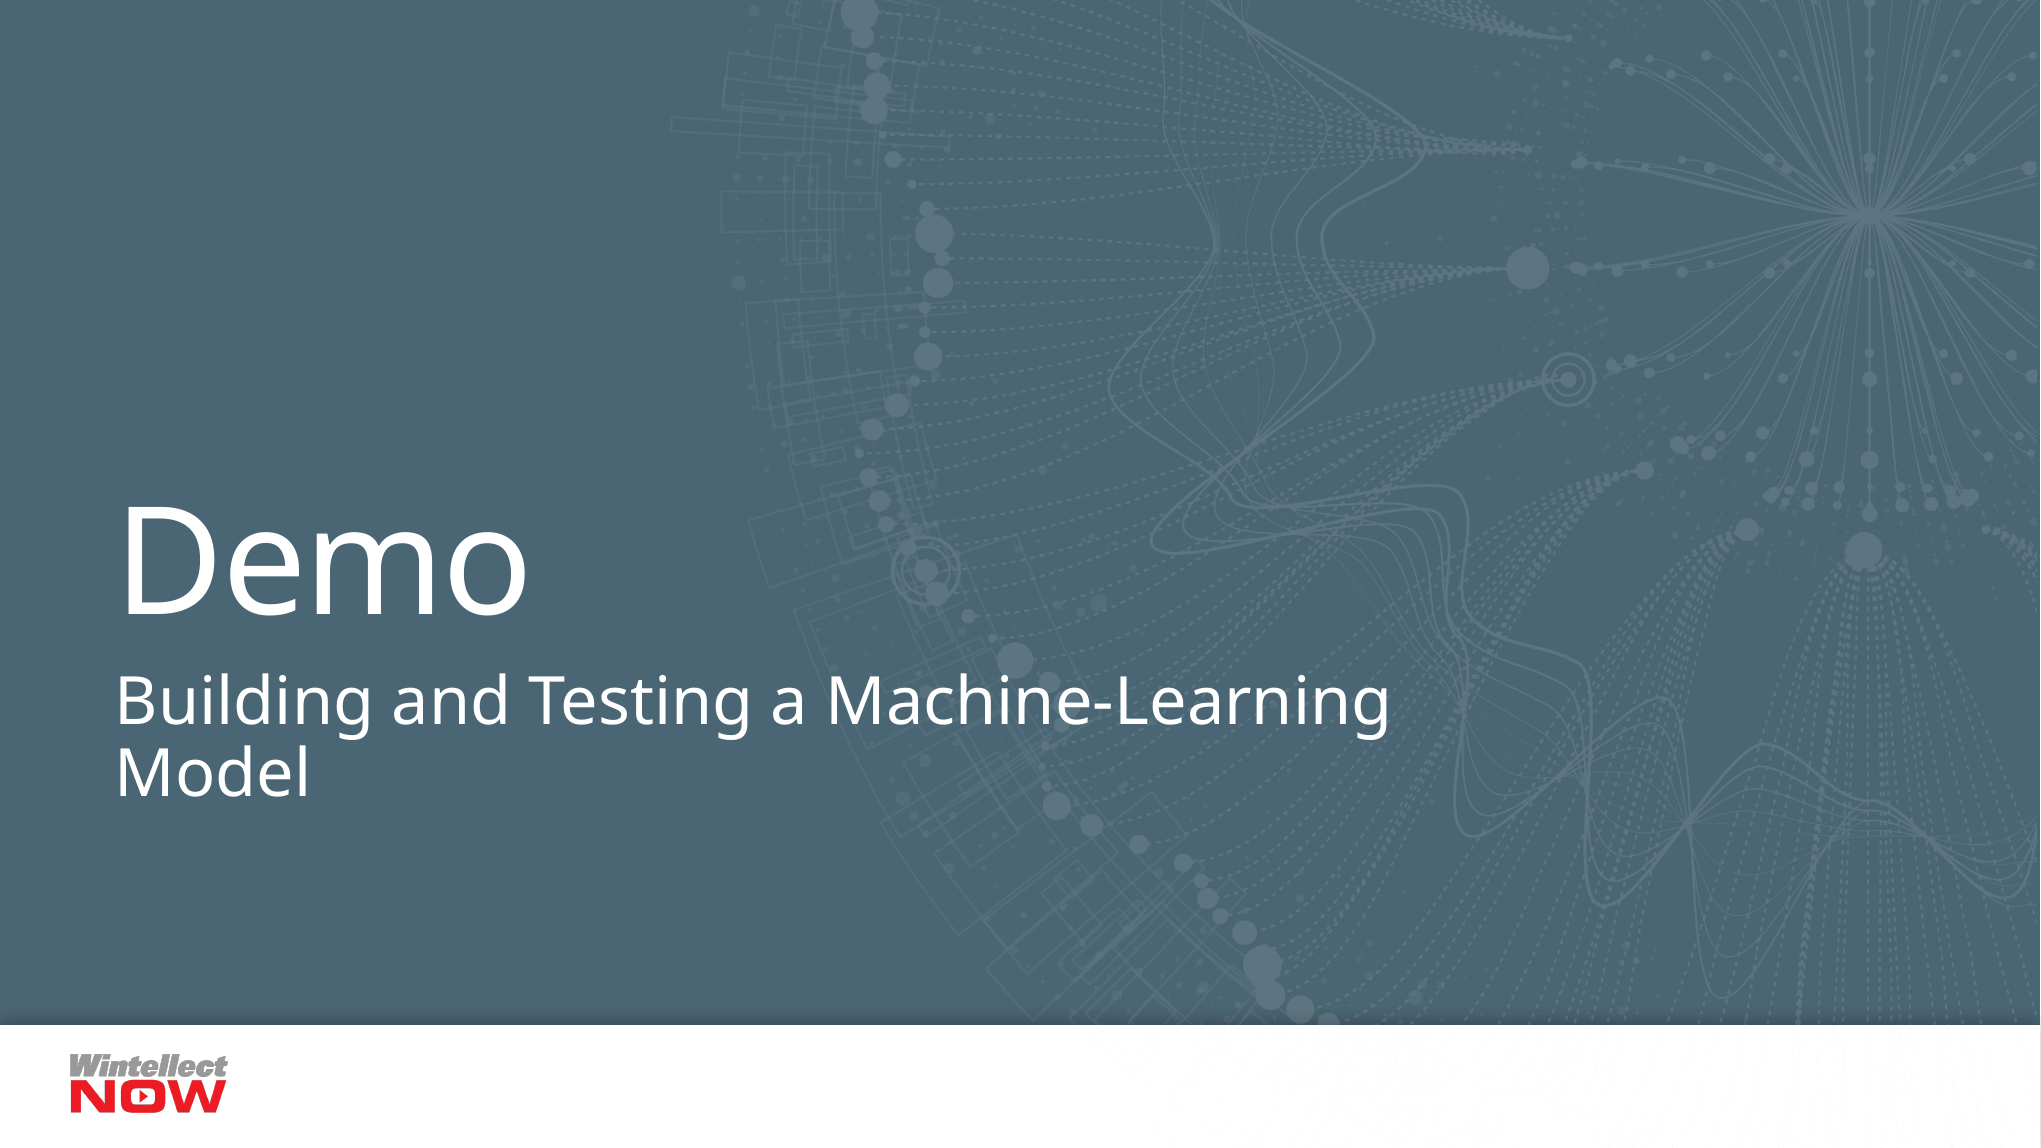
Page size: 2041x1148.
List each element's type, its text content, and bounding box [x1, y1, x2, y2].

picture [70, 1054, 228, 1113]
title Demo [91, 346, 1627, 649]
list Building and Testing a Machine-Learning Model [91, 649, 1627, 758]
